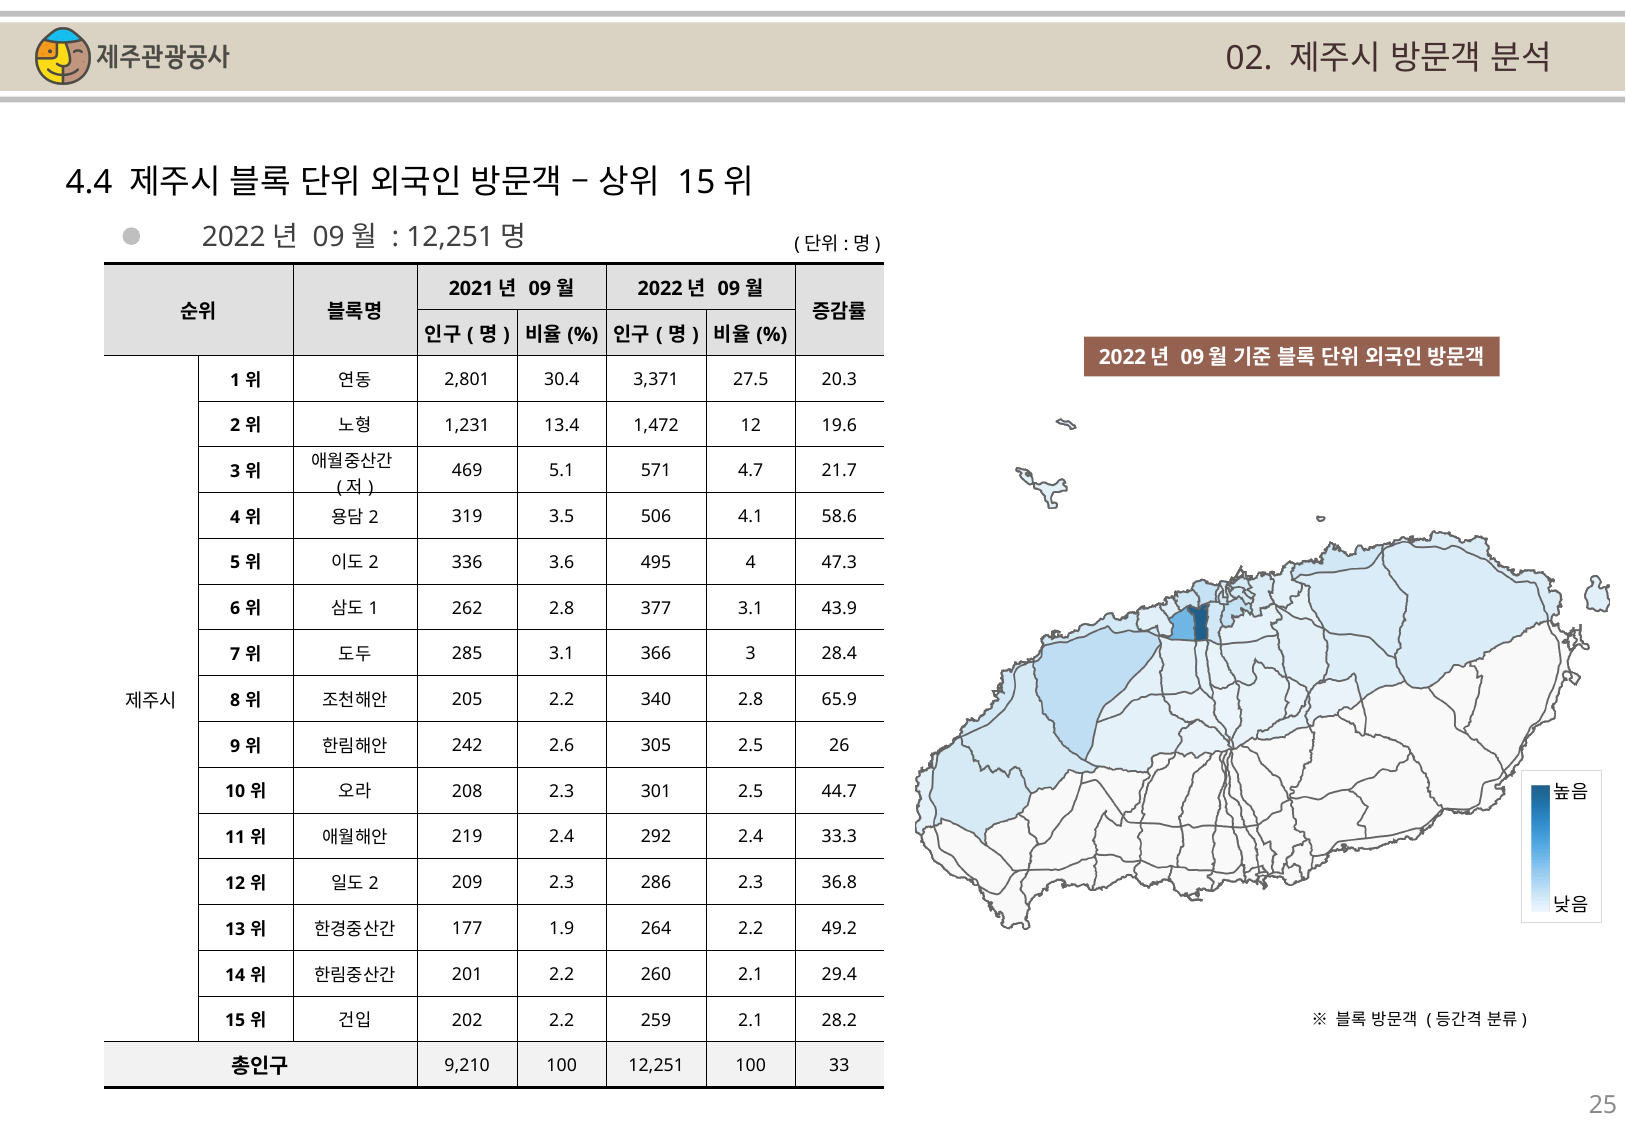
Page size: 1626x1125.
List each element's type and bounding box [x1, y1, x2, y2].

table_cell [294, 676, 417, 721]
table_cell [796, 585, 884, 629]
table_cell [199, 905, 293, 950]
table_header [104, 265, 293, 355]
table_cell [707, 310, 795, 355]
table_cell [294, 722, 417, 767]
table_cell [607, 951, 706, 996]
table_cell [294, 768, 417, 813]
table_cell [418, 951, 517, 996]
text_box [1521, 770, 1618, 925]
table_cell [607, 585, 706, 629]
table_cell [796, 630, 884, 675]
table_cell [199, 722, 293, 767]
table_cell [707, 676, 795, 721]
table_cell [796, 859, 884, 904]
table_cell [199, 997, 293, 1041]
table_cell [199, 493, 293, 538]
table_cell [518, 722, 606, 767]
table_cell [796, 1042, 884, 1086]
table_cell [707, 356, 795, 401]
table_cell [518, 630, 606, 675]
table_cell [199, 676, 293, 721]
table_cell [707, 630, 795, 675]
table_cell [518, 447, 606, 492]
picture [915, 236, 1610, 1112]
table_cell [294, 539, 417, 584]
text_box [1042, 28, 1595, 84]
table_cell [607, 814, 706, 858]
table_cell [607, 905, 706, 950]
table_cell [607, 859, 706, 904]
table_cell [418, 768, 517, 813]
table_cell [796, 997, 884, 1041]
table_cell [294, 997, 417, 1041]
table_cell [418, 814, 517, 858]
table_cell [418, 539, 517, 584]
table_cell [418, 905, 517, 950]
table_cell [518, 310, 606, 355]
text_box [779, 224, 896, 262]
table_cell [707, 585, 795, 629]
table_cell [796, 768, 884, 813]
table_cell [518, 493, 606, 538]
table_cell [707, 493, 795, 538]
table_cell [607, 539, 706, 584]
table_cell [418, 630, 517, 675]
table_cell [294, 402, 417, 446]
table_cell [518, 905, 606, 950]
table_cell [607, 356, 706, 401]
table_cell [518, 951, 606, 996]
table_cell [418, 356, 517, 401]
table_cell [707, 768, 795, 813]
table_cell [796, 402, 884, 446]
table_cell [707, 905, 795, 950]
table_cell [607, 447, 706, 492]
table_cell [104, 1042, 417, 1086]
table_cell [199, 402, 293, 446]
table_cell [418, 493, 517, 538]
table_cell [199, 585, 293, 629]
table_cell [199, 630, 293, 675]
table_header [796, 265, 884, 355]
table_cell [518, 402, 606, 446]
table_cell [294, 814, 417, 858]
table_cell [607, 1042, 706, 1086]
table_cell [418, 402, 517, 446]
table_cell [796, 722, 884, 767]
table_cell [796, 447, 884, 492]
table_cell [796, 951, 884, 996]
text_box [121, 226, 141, 246]
table_cell [518, 859, 606, 904]
table_header [607, 265, 795, 309]
table_cell [199, 951, 293, 996]
table_cell [707, 1042, 795, 1086]
table_cell [796, 539, 884, 584]
table_cell [707, 997, 795, 1041]
table_cell [518, 768, 606, 813]
table_cell [294, 356, 417, 401]
table_cell [418, 997, 517, 1041]
table_cell [418, 722, 517, 767]
table_cell [418, 447, 517, 492]
picture [31, 26, 232, 87]
table_cell [518, 676, 606, 721]
table_cell [796, 676, 884, 721]
table_cell [418, 859, 517, 904]
table_cell [104, 356, 198, 1041]
table_cell [294, 493, 417, 538]
table_cell [418, 1042, 517, 1086]
table_cell [294, 630, 417, 675]
table_cell [294, 905, 417, 950]
table_cell [707, 859, 795, 904]
table_cell [796, 814, 884, 858]
table_cell [418, 310, 517, 355]
table_cell [607, 676, 706, 721]
table_cell [707, 539, 795, 584]
table_cell [199, 859, 293, 904]
table_cell [607, 722, 706, 767]
table_cell [294, 447, 417, 492]
table_cell [518, 356, 606, 401]
table_cell [607, 997, 706, 1041]
table_cell [707, 814, 795, 858]
table_cell [518, 997, 606, 1041]
table_cell [199, 814, 293, 858]
table_cell [518, 539, 606, 584]
table_cell [418, 585, 517, 629]
table_cell [707, 402, 795, 446]
table_cell [199, 447, 293, 492]
table_cell [294, 585, 417, 629]
table_cell [707, 722, 795, 767]
slide_number [1251, 1063, 1618, 1123]
table_cell [796, 356, 884, 401]
table_cell [199, 539, 293, 584]
text_box [50, 152, 1144, 208]
text_box [186, 210, 542, 260]
table_cell [294, 859, 417, 904]
table_cell [796, 493, 884, 538]
table_cell [607, 310, 706, 355]
table_cell [607, 630, 706, 675]
table_cell [607, 493, 706, 538]
table_cell [607, 768, 706, 813]
table_cell [294, 951, 417, 996]
table_cell [199, 768, 293, 813]
table_cell [607, 402, 706, 446]
table_cell [199, 356, 293, 401]
table_cell [796, 905, 884, 950]
table_header [418, 265, 606, 309]
table_cell [518, 585, 606, 629]
table_cell [707, 951, 795, 996]
table_header [294, 265, 417, 355]
table_cell [418, 676, 517, 721]
table_cell [518, 814, 606, 858]
table_cell [518, 1042, 606, 1086]
table_cell [707, 447, 795, 492]
